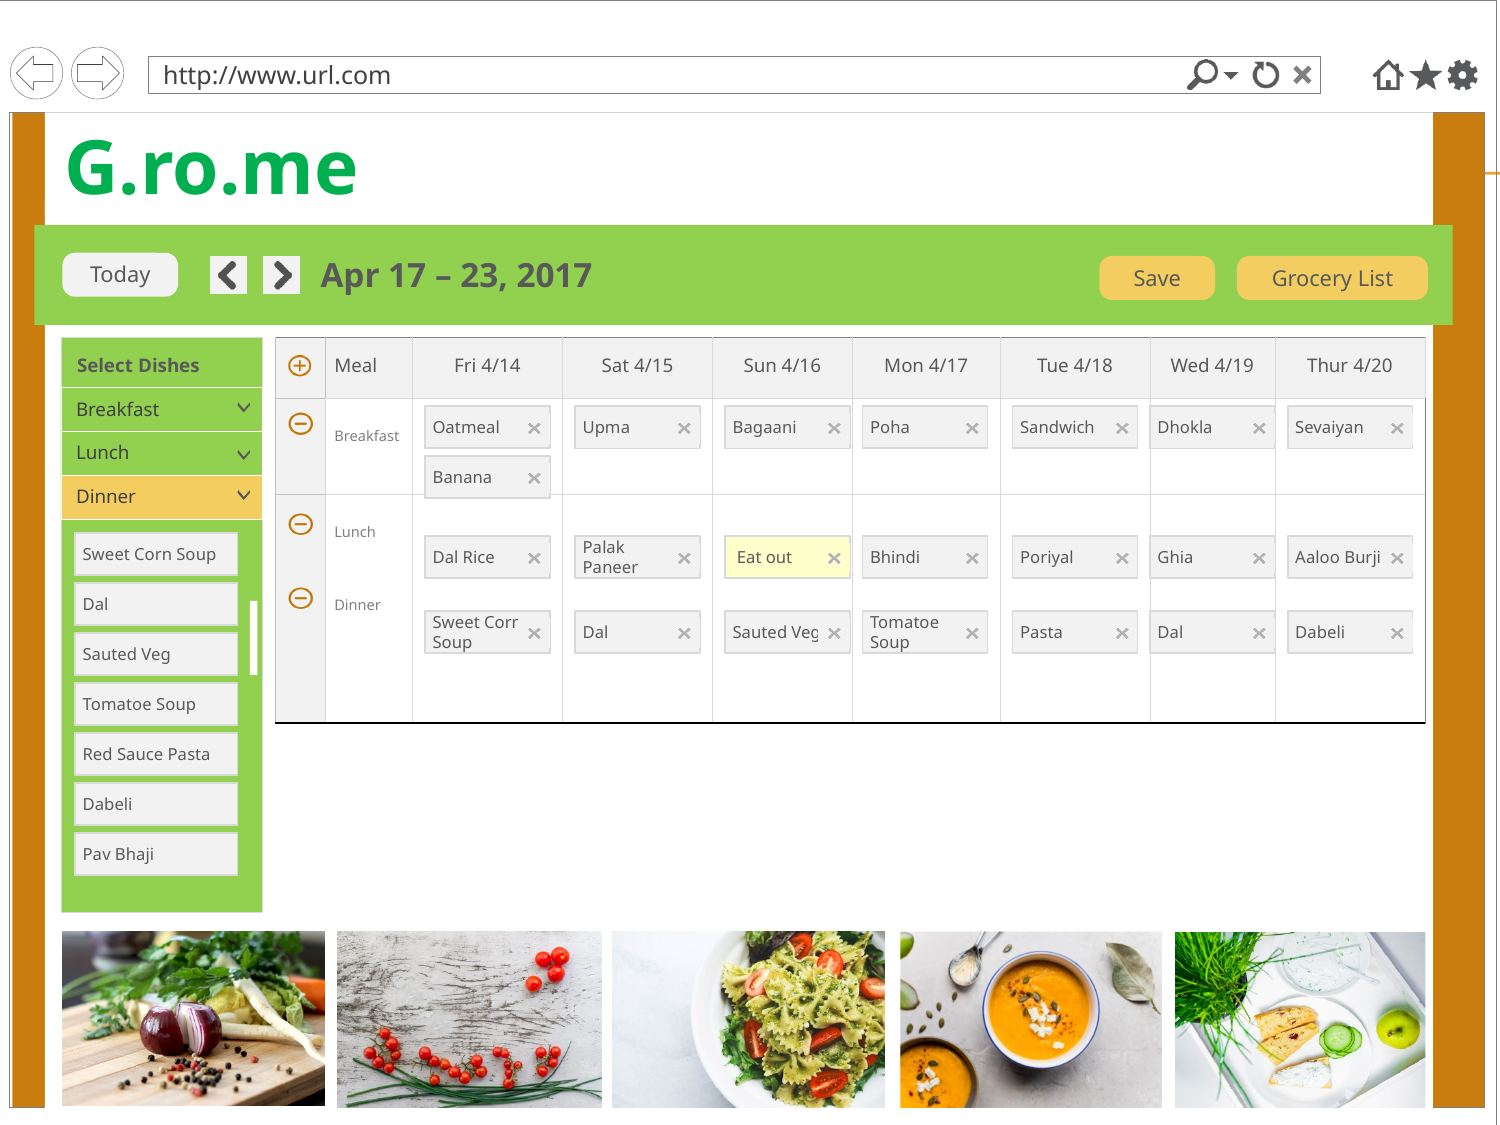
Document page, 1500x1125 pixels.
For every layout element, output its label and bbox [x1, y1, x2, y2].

text_box [279, 345, 322, 612]
text_box [724, 405, 851, 654]
text_box [424, 405, 551, 654]
picture [1174, 931, 1426, 1108]
text_box [862, 405, 988, 654]
picture [337, 931, 602, 1109]
text_box [574, 405, 701, 654]
picture [942, 888, 1119, 1125]
picture [209, 255, 248, 294]
picture [262, 255, 301, 294]
text_box [1149, 405, 1276, 654]
text_box [0, 0, 1498, 1125]
text_box [1287, 405, 1414, 654]
text_box [34, 224, 1453, 326]
text_box [1012, 405, 1138, 654]
picture [62, 931, 326, 1107]
picture [612, 931, 885, 1109]
text_box [60, 337, 263, 913]
